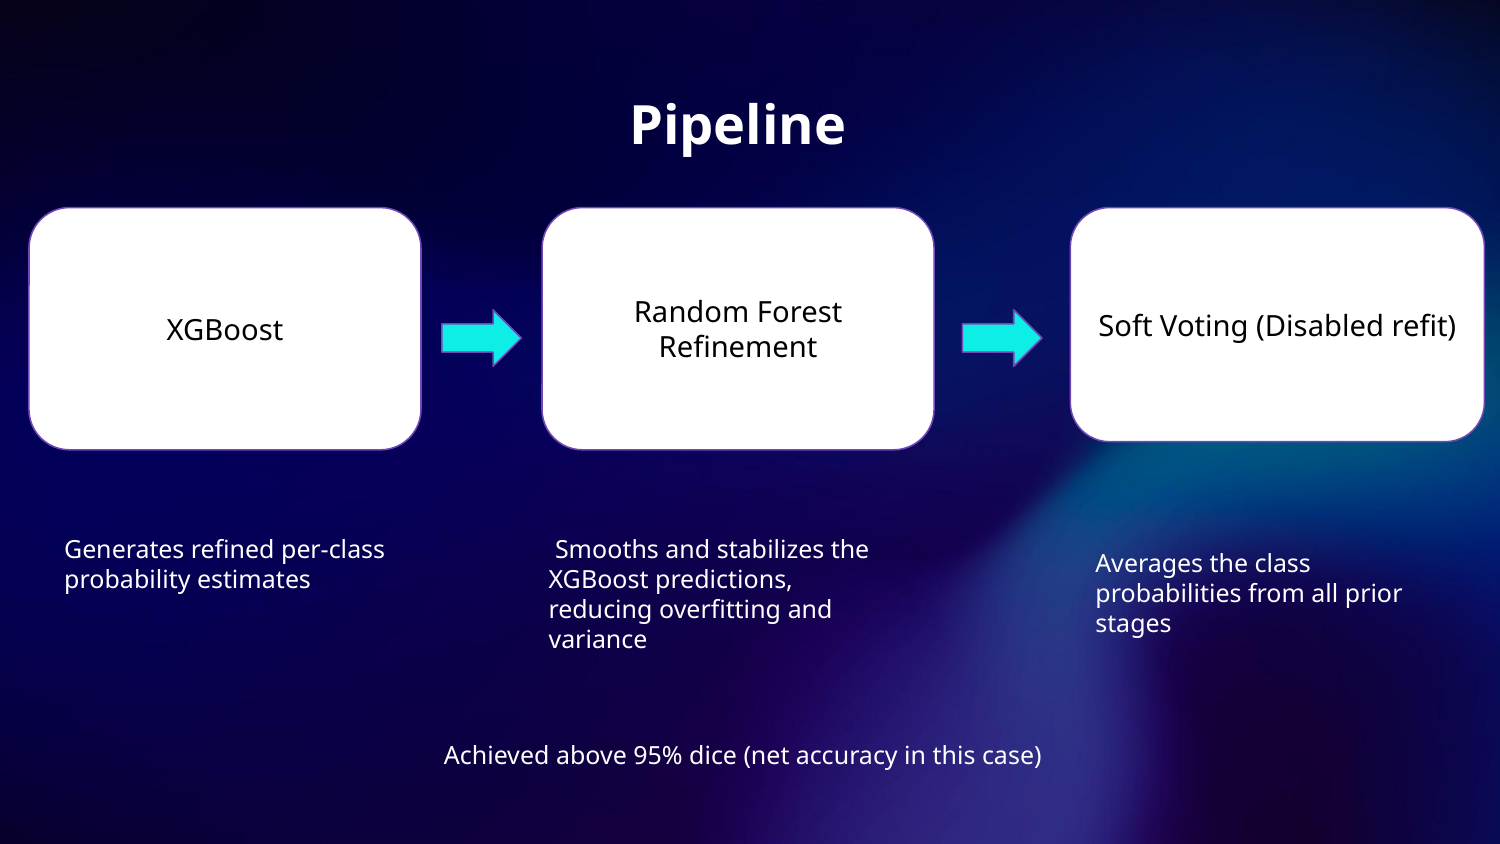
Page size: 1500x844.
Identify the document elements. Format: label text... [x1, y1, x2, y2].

text_box Achieved above 95% dice (net accuracy in this case) [428, 724, 1073, 788]
text_box Soft Voting (Disabled refit) [1070, 207, 1485, 442]
text_box Smooths and stabilizes the XGBoost predictions, reducing overfitting and variance [533, 518, 906, 724]
text_box Averages the class probabilities from all prior stages [1080, 532, 1453, 757]
text_box [962, 309, 1043, 367]
text_box [441, 309, 522, 367]
text_box Random Forest Refinement [542, 207, 935, 450]
text_box Generates refined per‐class probability estimates [49, 518, 421, 743]
title Pipeline [106, 75, 1370, 179]
text_box XGBoost [28, 207, 422, 450]
picture [0, 0, 1500, 844]
